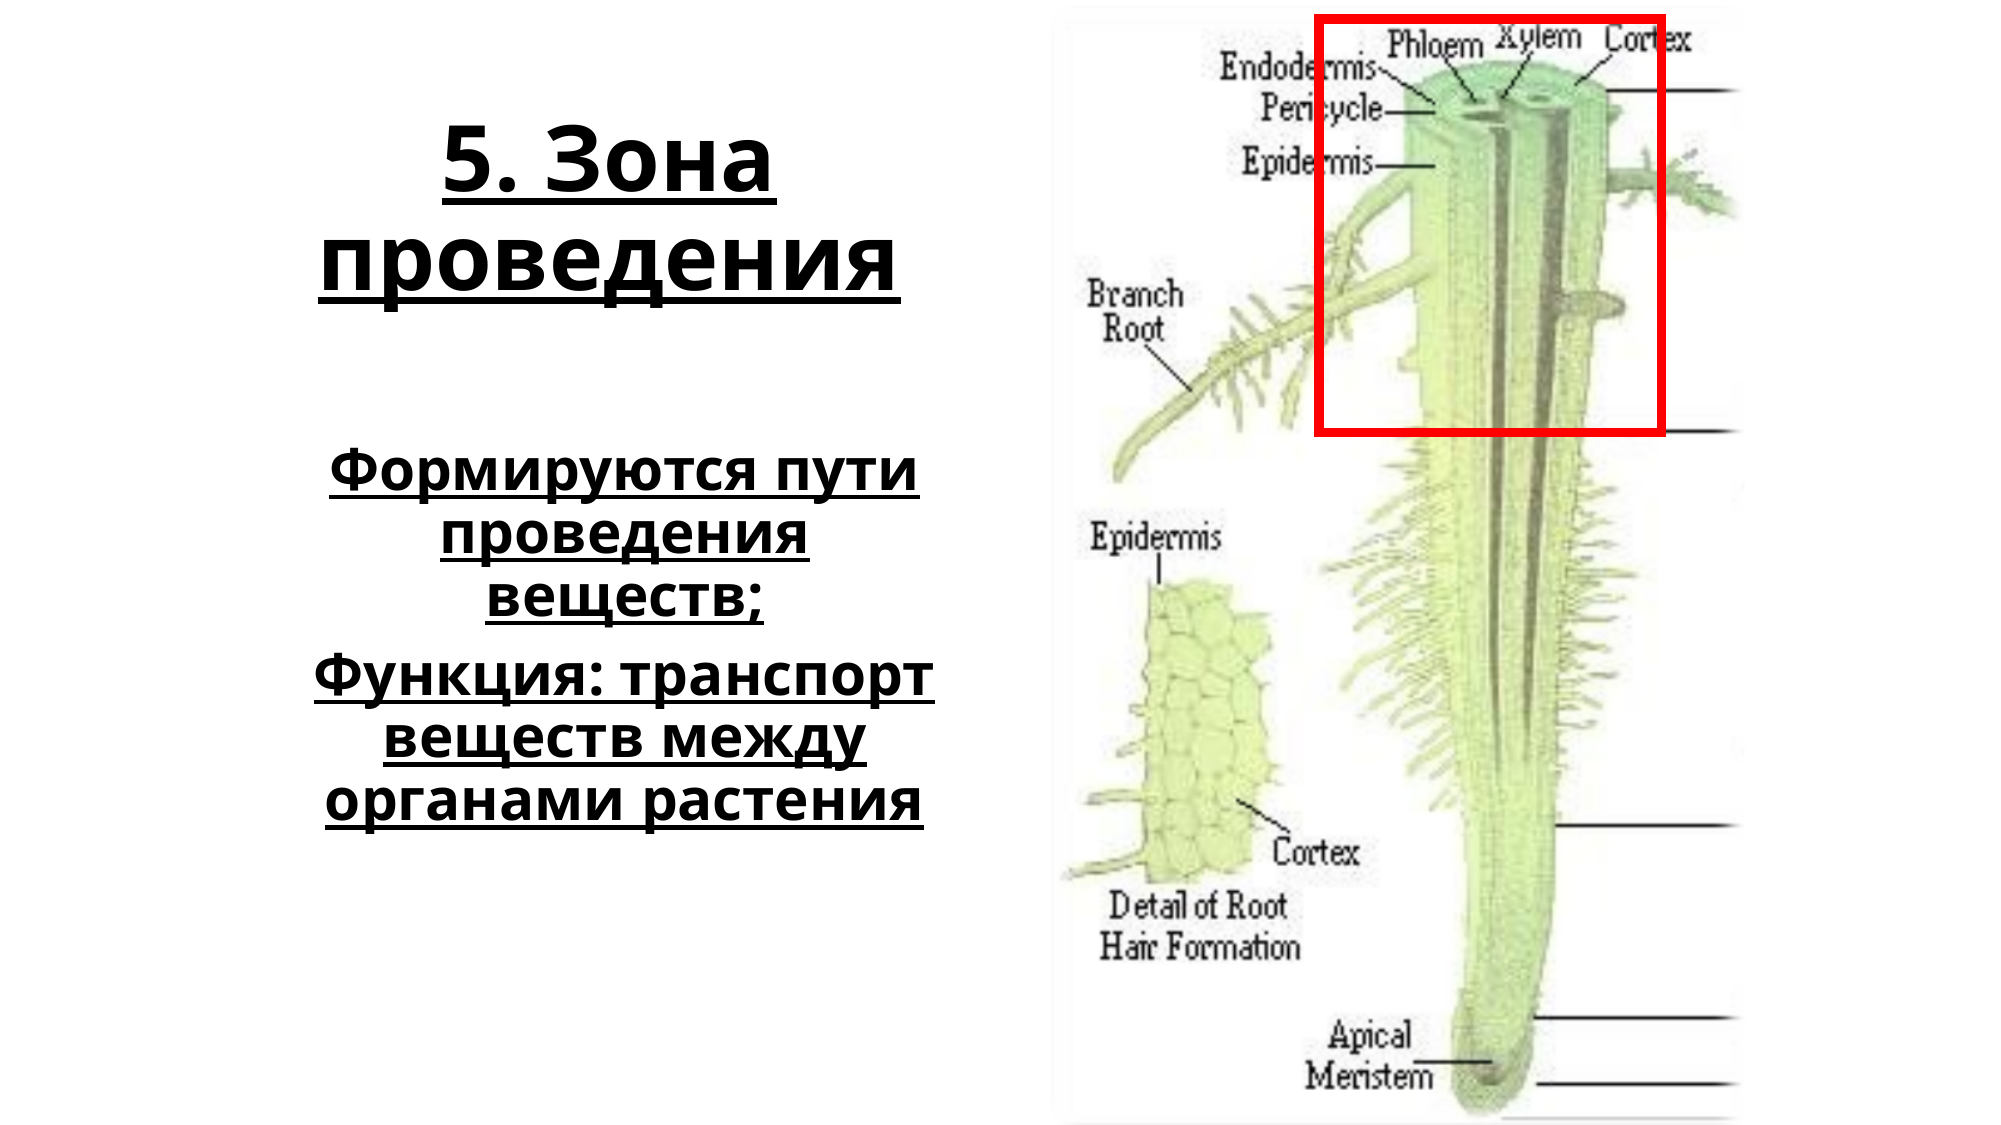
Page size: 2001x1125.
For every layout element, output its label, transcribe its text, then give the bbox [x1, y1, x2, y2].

text_box Формируются пути проведения веществ; Функция: транспорт веществ между органами растения [281, 432, 968, 787]
picture [1050, 4, 1745, 1125]
title 5. Зона проведения [151, 160, 1050, 262]
